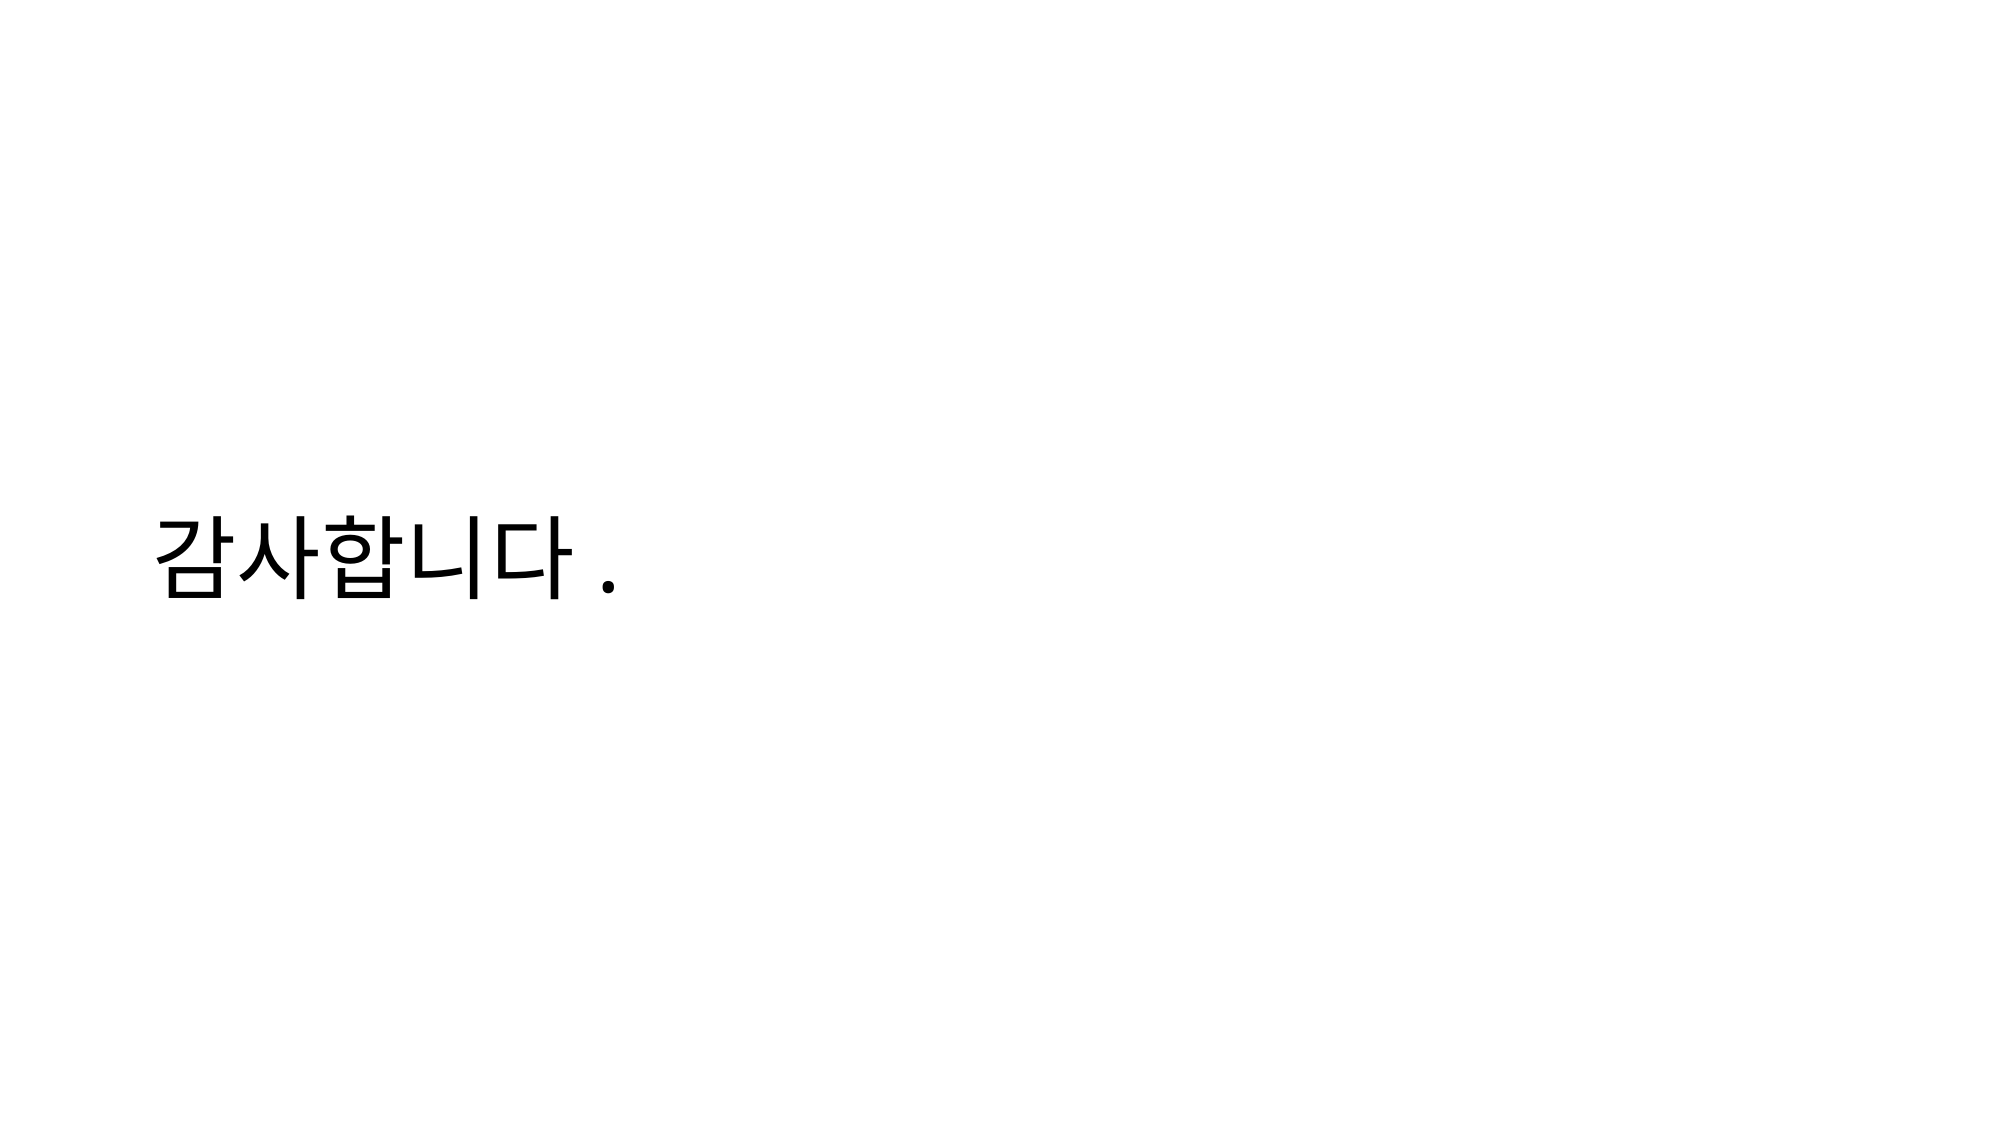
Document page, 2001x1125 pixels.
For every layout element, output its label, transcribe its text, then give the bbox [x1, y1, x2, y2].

title 감사합니다. [137, 453, 1863, 672]
